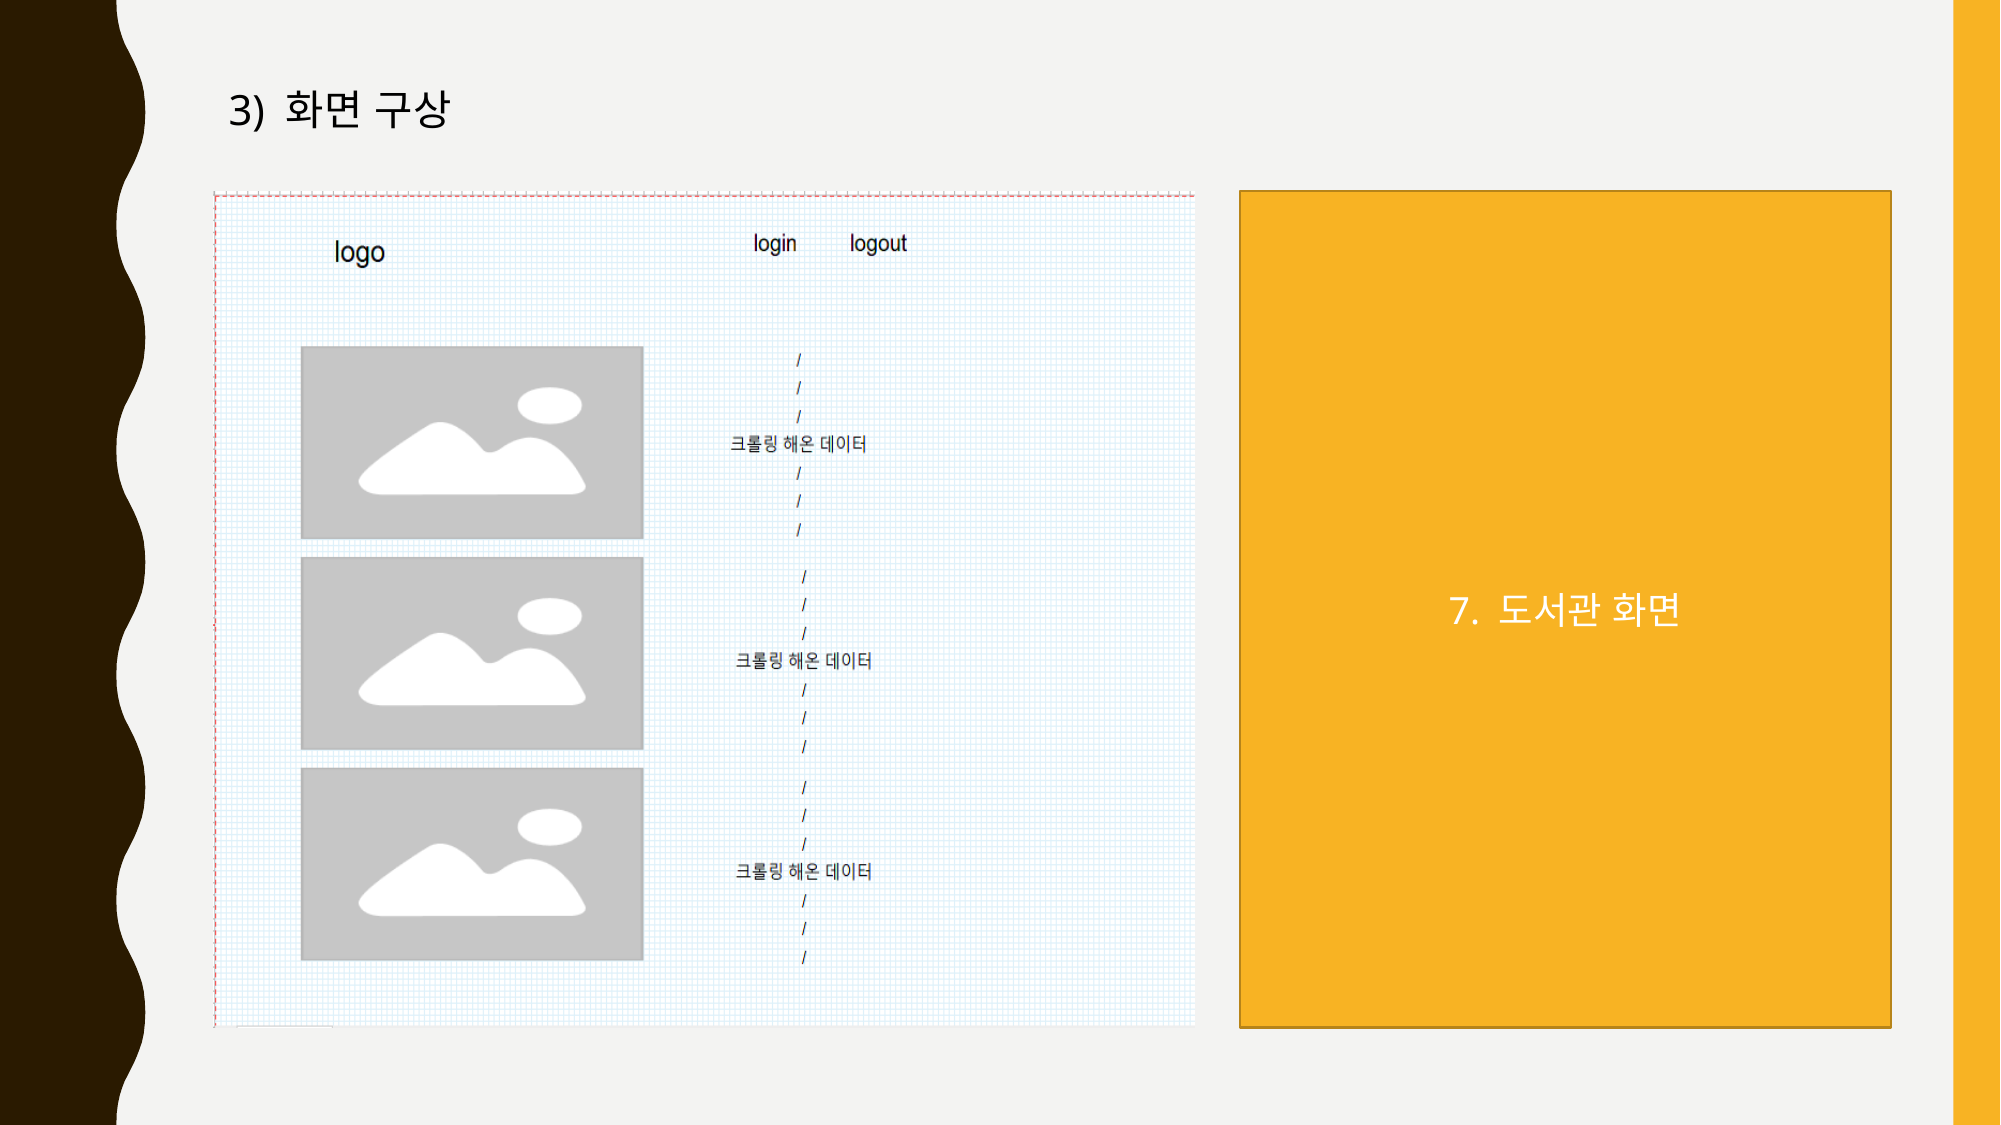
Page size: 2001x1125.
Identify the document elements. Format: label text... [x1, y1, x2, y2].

text_box 3) 화면 구상 [213, 75, 637, 141]
picture [213, 191, 1195, 1028]
text_box 7. 도서관 화면 [1239, 190, 1892, 1029]
